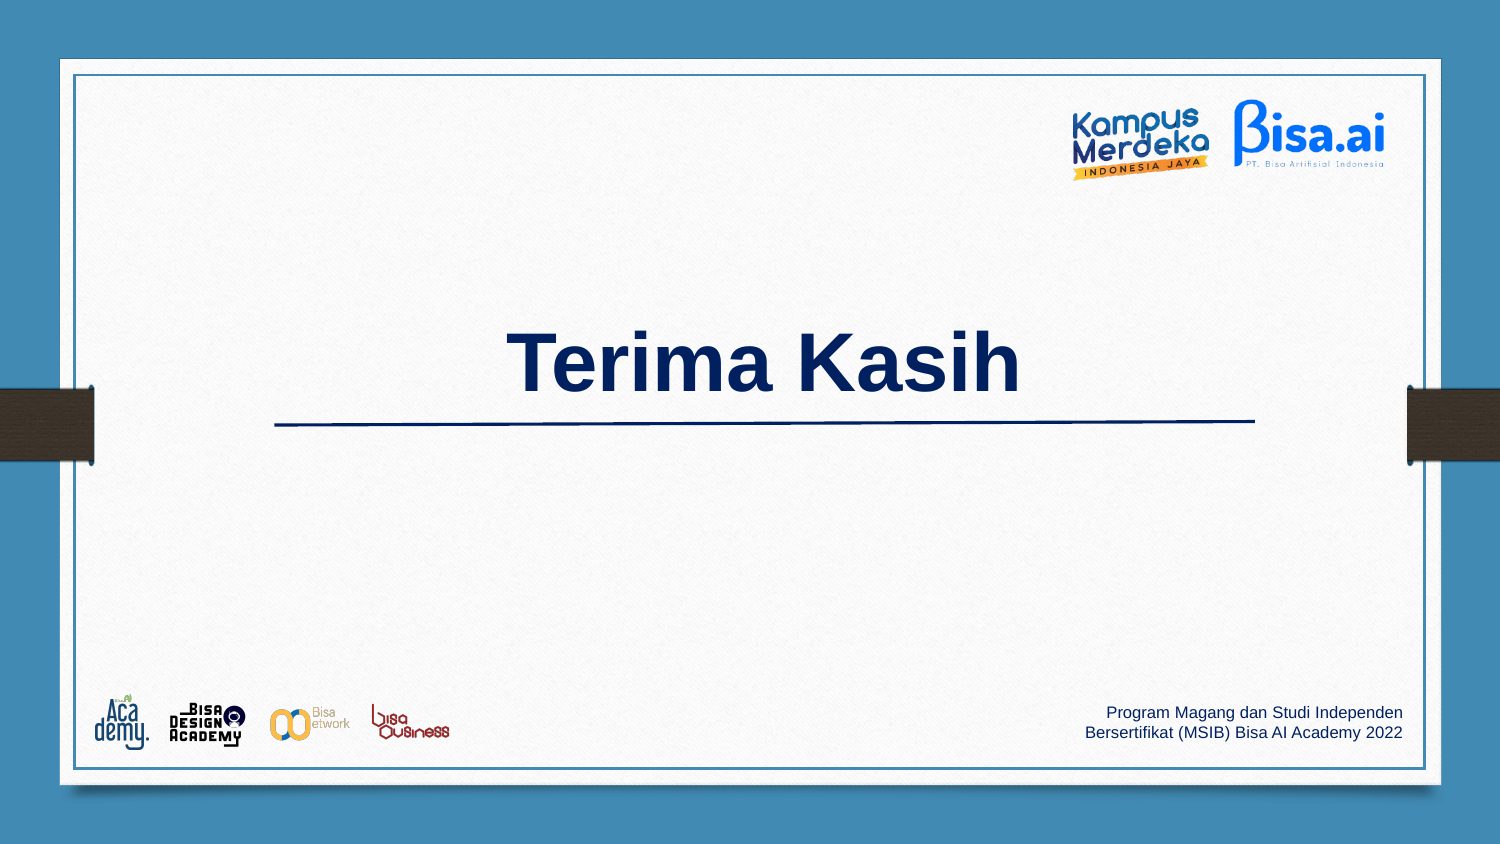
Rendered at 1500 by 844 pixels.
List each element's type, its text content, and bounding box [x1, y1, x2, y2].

text_box Program Magang dan Studi Independen Bersertifikat (MSIB) Bisa AI Academy 2022 [1046, 687, 1419, 800]
text_box Terima Kasih [296, 292, 1234, 419]
picture [0, 0, 1500, 844]
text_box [274, 421, 1256, 426]
